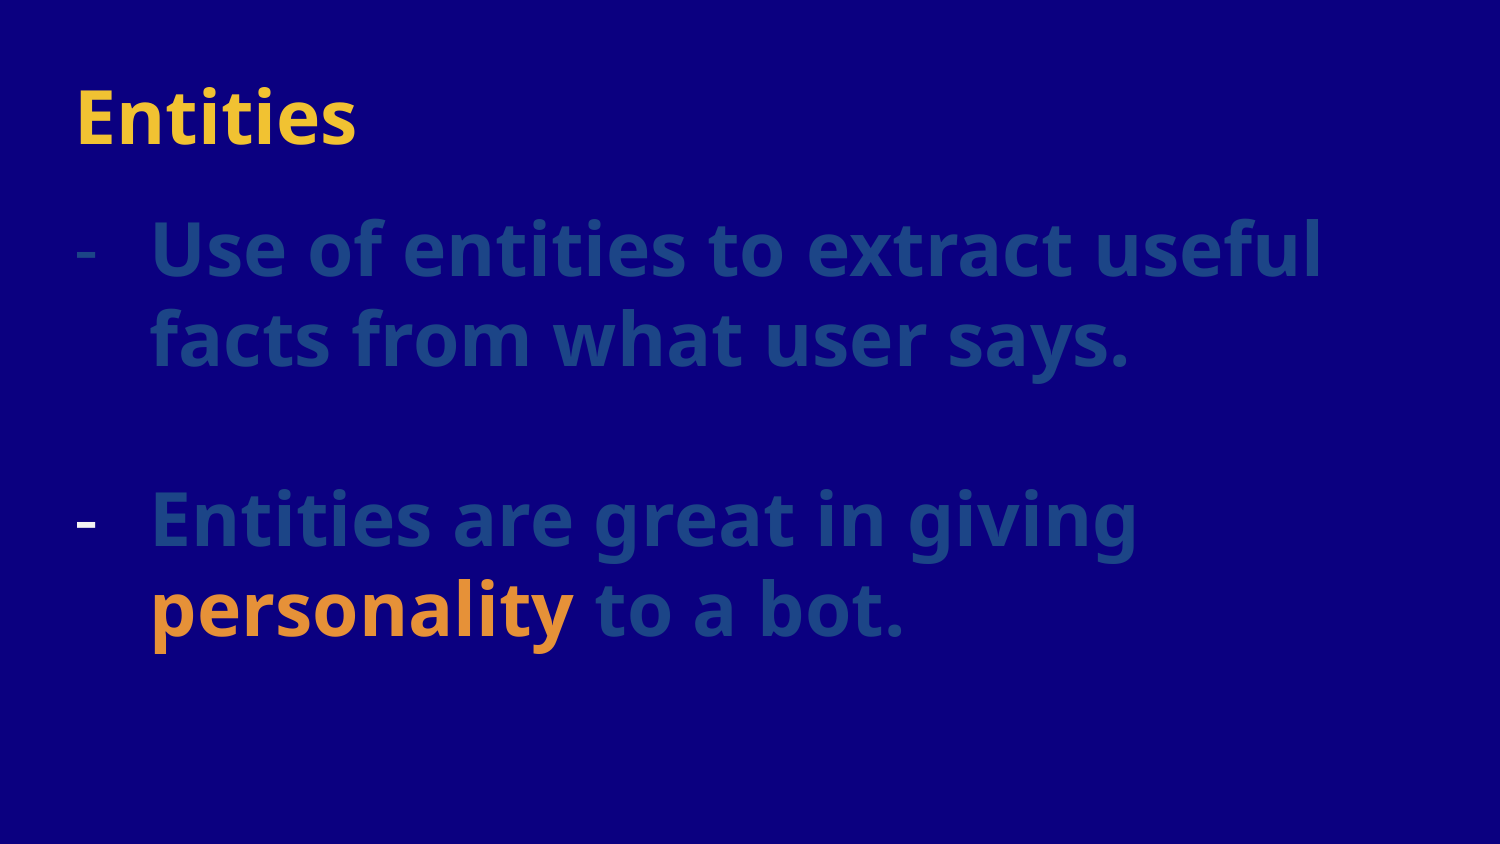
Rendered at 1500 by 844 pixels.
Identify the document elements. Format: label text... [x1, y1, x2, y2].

title Entities [59, 41, 1051, 186]
text_box Use of entities to extract useful facts from what user says. Entities are great in giving personality to a bot. [59, 186, 1446, 768]
